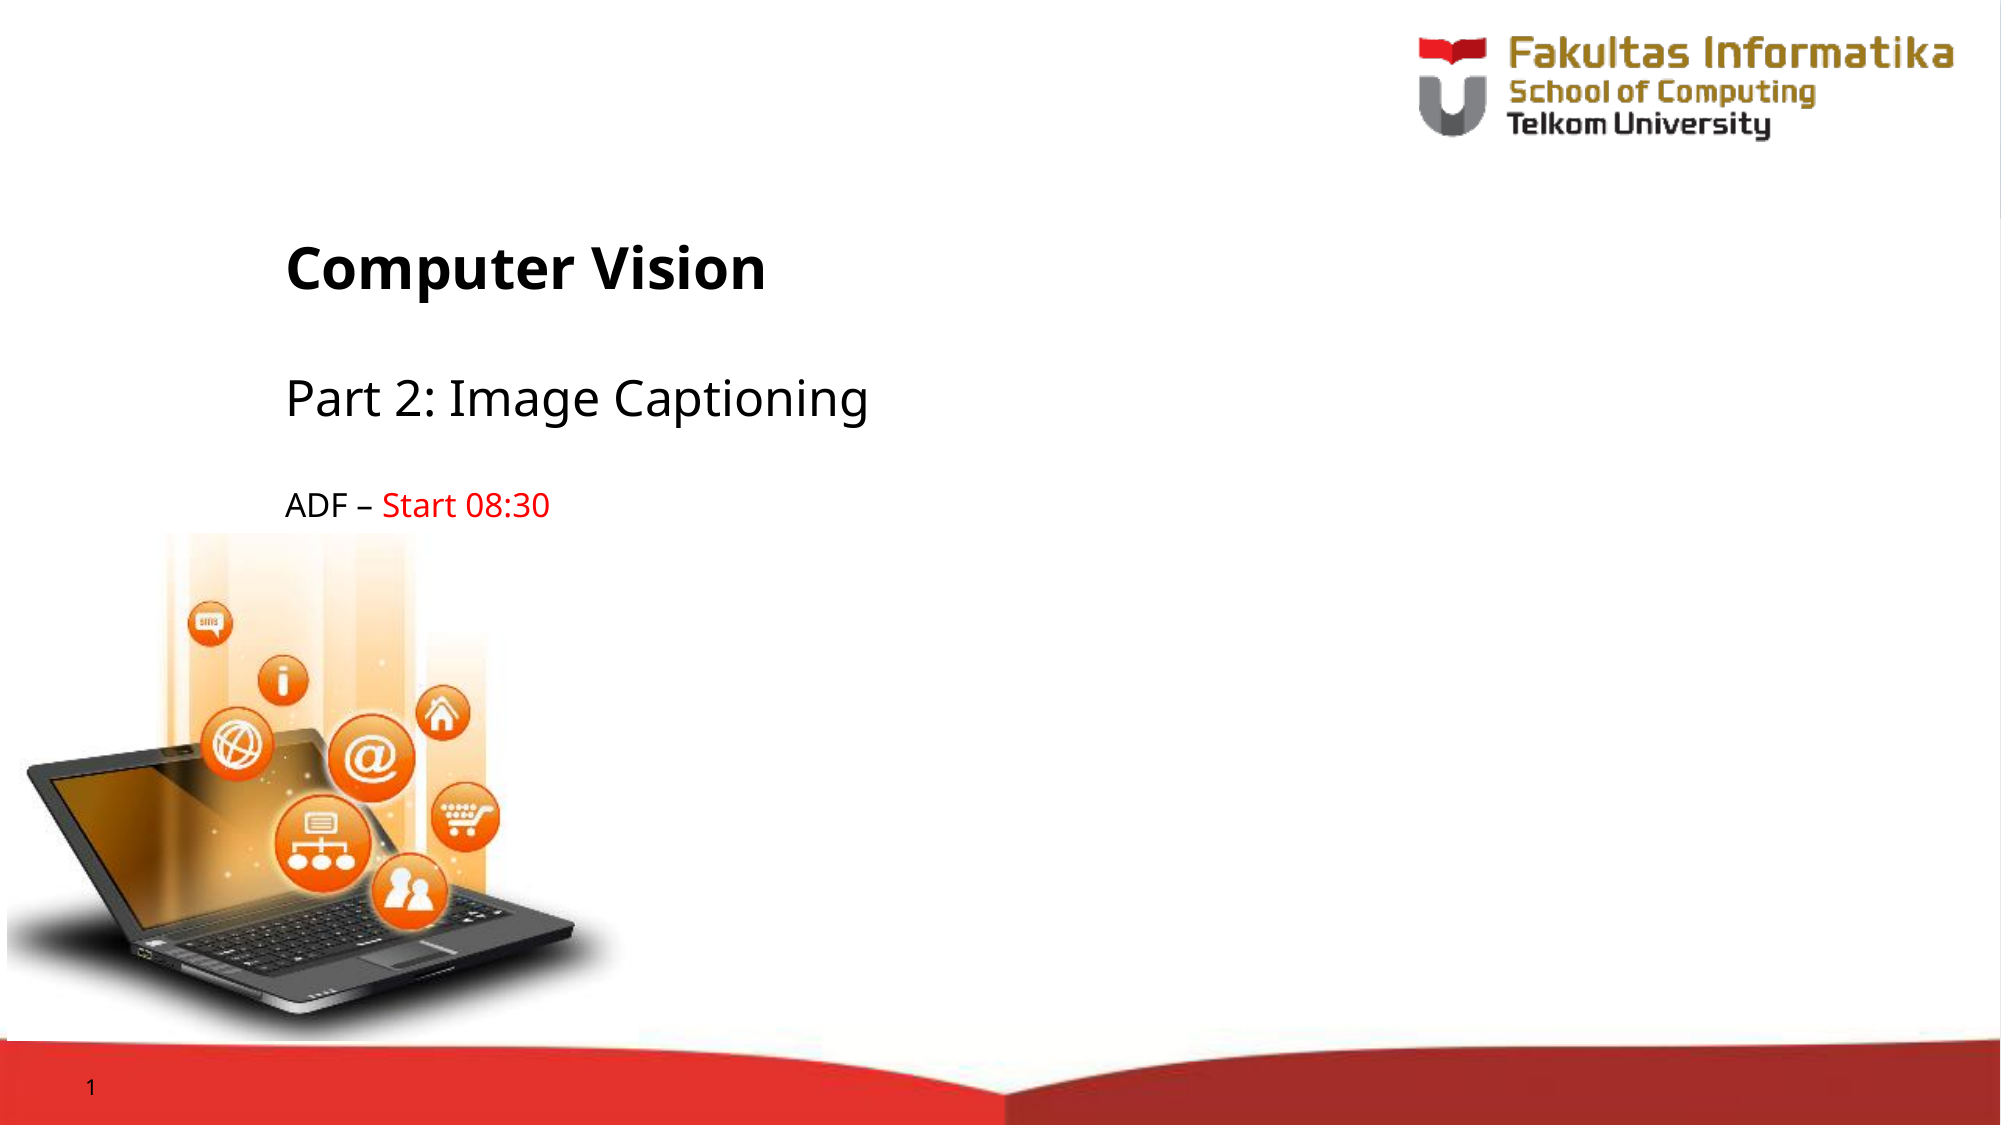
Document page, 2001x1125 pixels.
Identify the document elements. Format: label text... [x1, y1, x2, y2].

picture [0, 0, 2001, 1125]
list ADF – Start 08:30 [270, 471, 2000, 534]
title Computer Vision [270, 208, 2000, 334]
picture [1418, 35, 1955, 142]
slide_number 1 [85, 1058, 164, 1119]
subtitle Part 2: Image Captioning [270, 365, 2000, 436]
